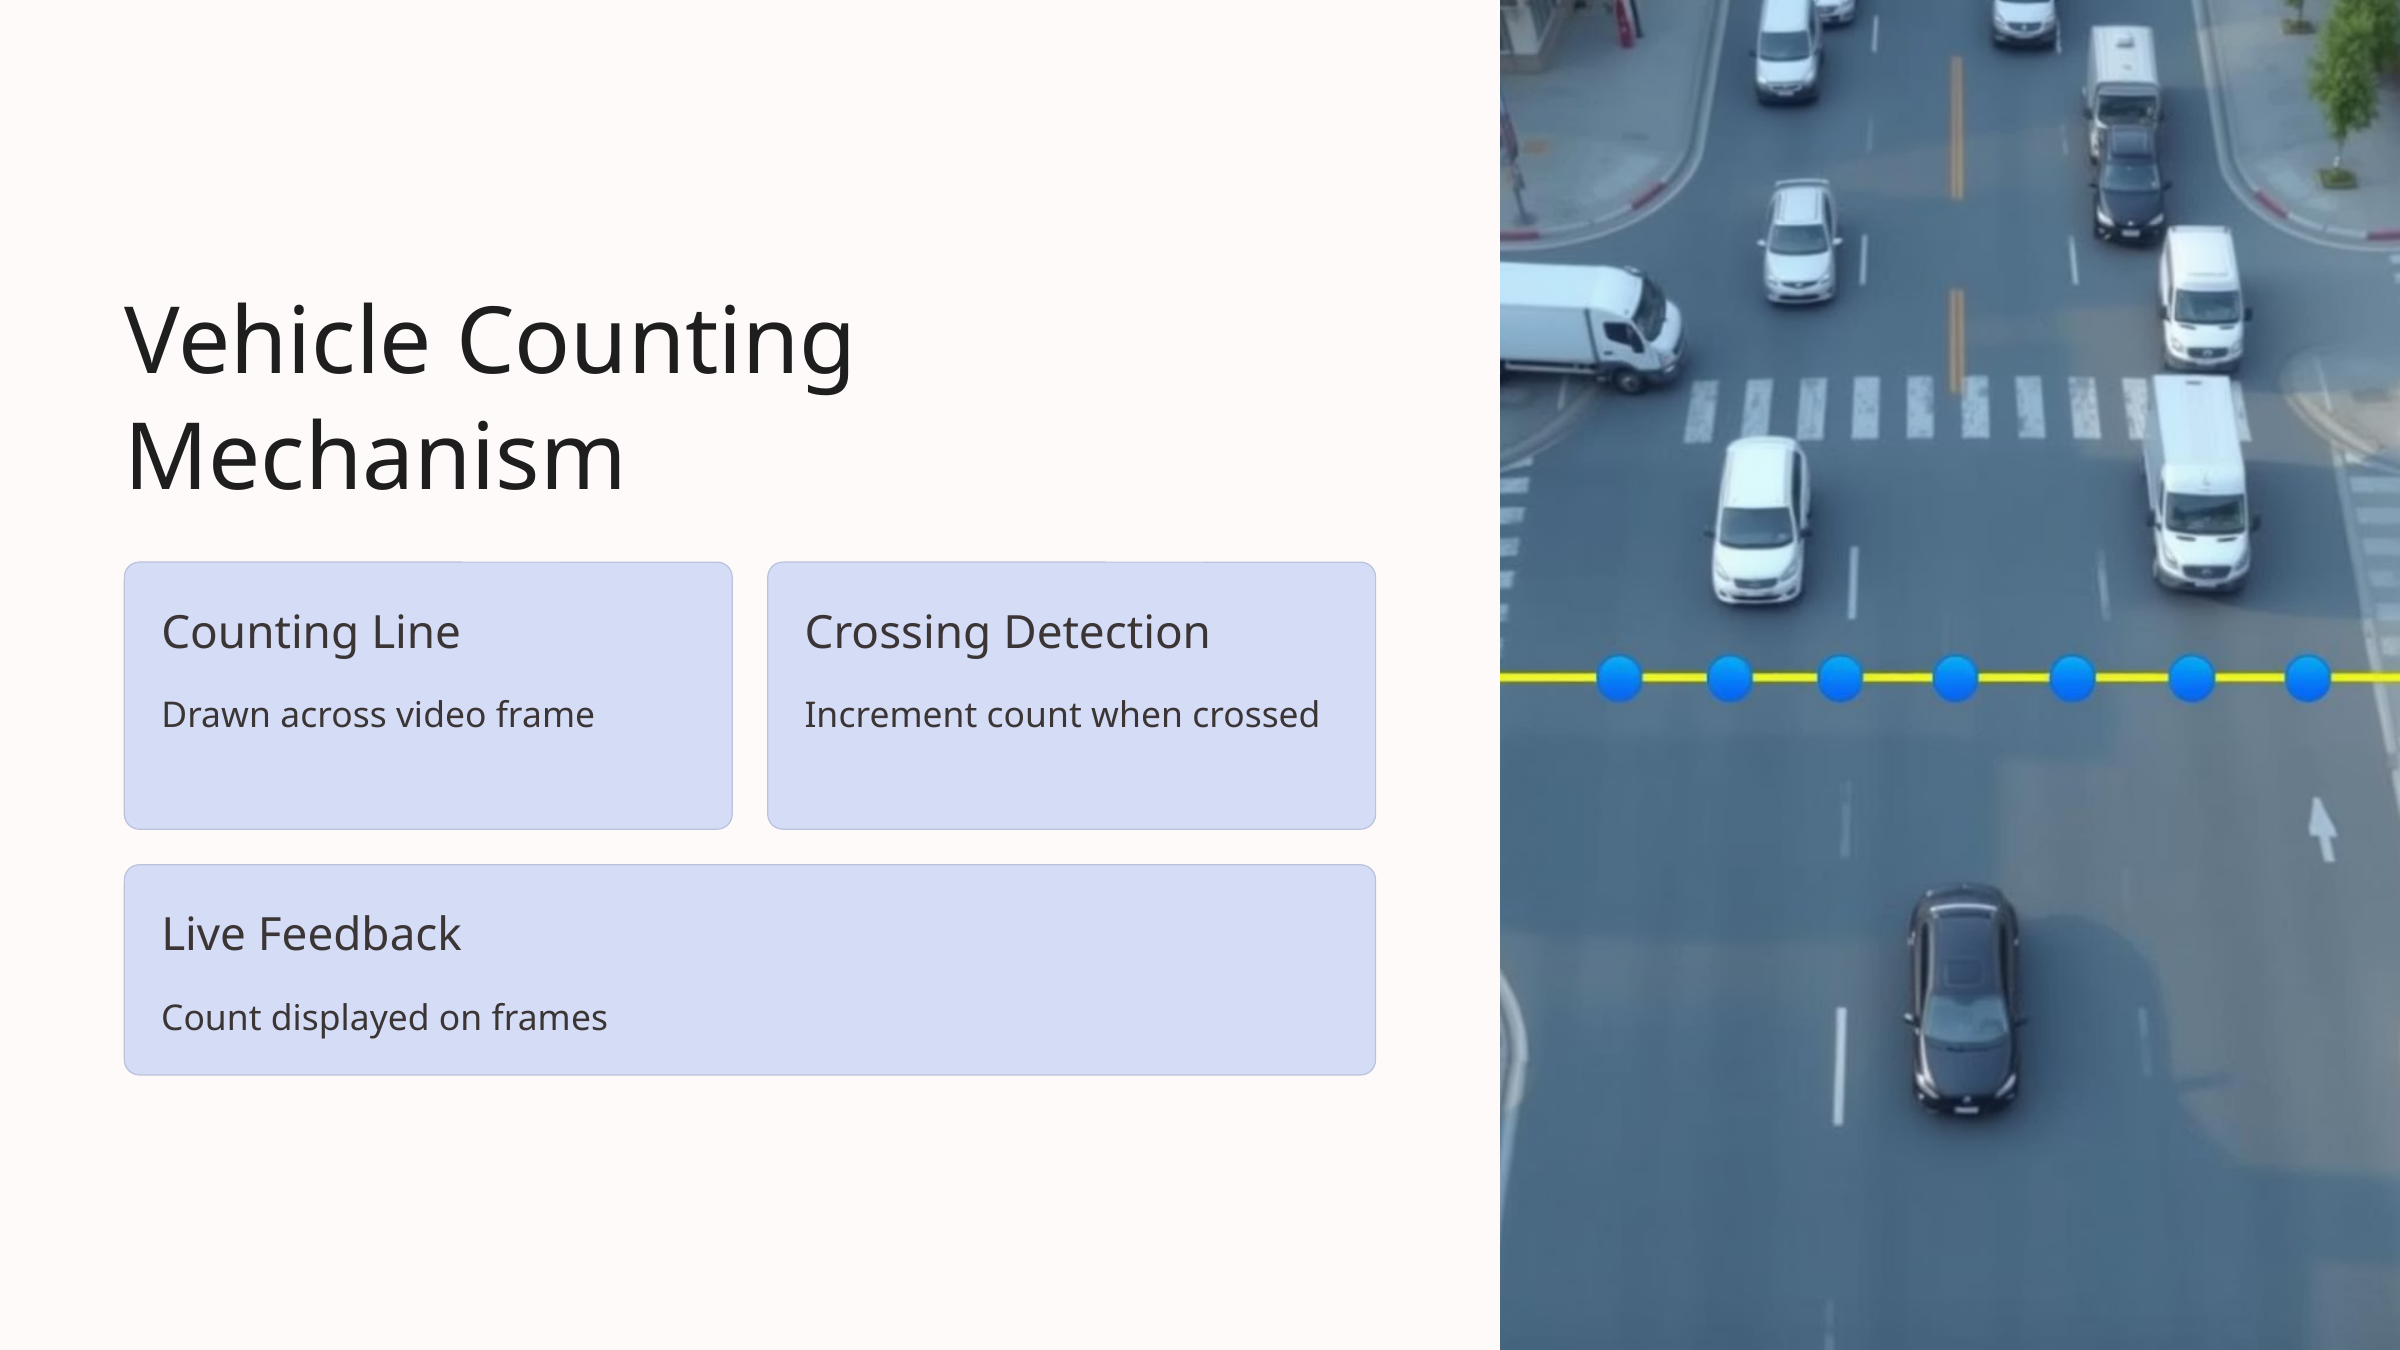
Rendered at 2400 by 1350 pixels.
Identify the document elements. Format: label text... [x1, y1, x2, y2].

text_box [124, 562, 733, 830]
text_box [124, 864, 1376, 1075]
picture [1499, 0, 2400, 1350]
text_box [767, 562, 1376, 830]
text_box Drawn across video frame [161, 678, 696, 736]
text_box Live Feedback [161, 901, 629, 960]
text_box Increment count when crossed [804, 678, 1339, 793]
text_box Count displayed on frames [161, 981, 1339, 1039]
text_box Counting Line [161, 598, 629, 658]
text_box Vehicle Counting Mechanism [124, 275, 1376, 509]
text_box Crossing Detection [804, 598, 1273, 658]
